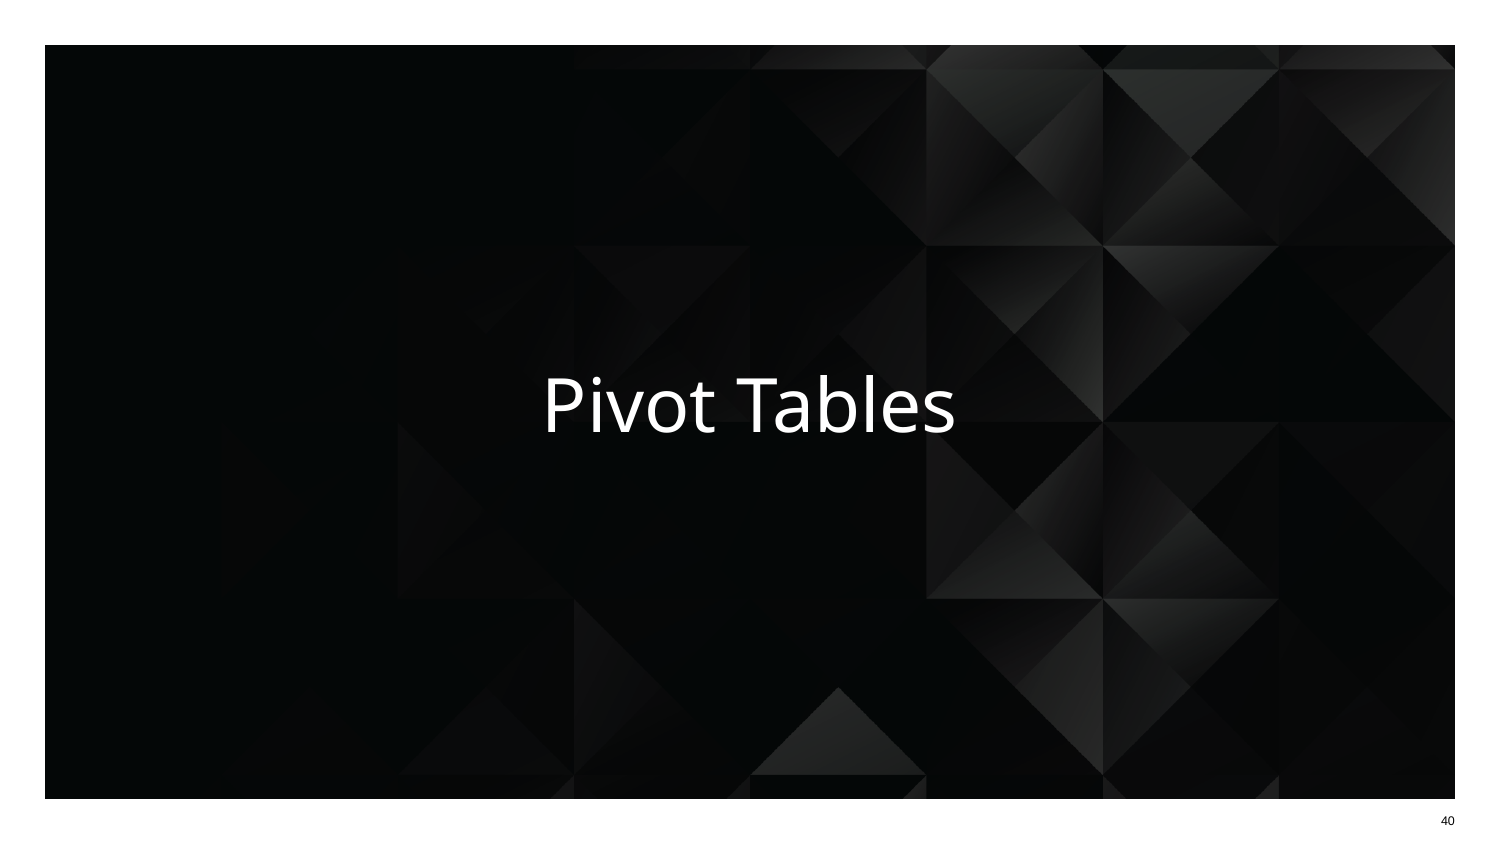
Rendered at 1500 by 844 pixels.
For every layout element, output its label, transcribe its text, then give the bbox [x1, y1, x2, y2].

picture [45, 473, 1455, 799]
title Pivot Tables [45, 342, 1455, 473]
slide_number ‹#› [1412, 813, 1455, 831]
picture [45, 45, 1455, 342]
